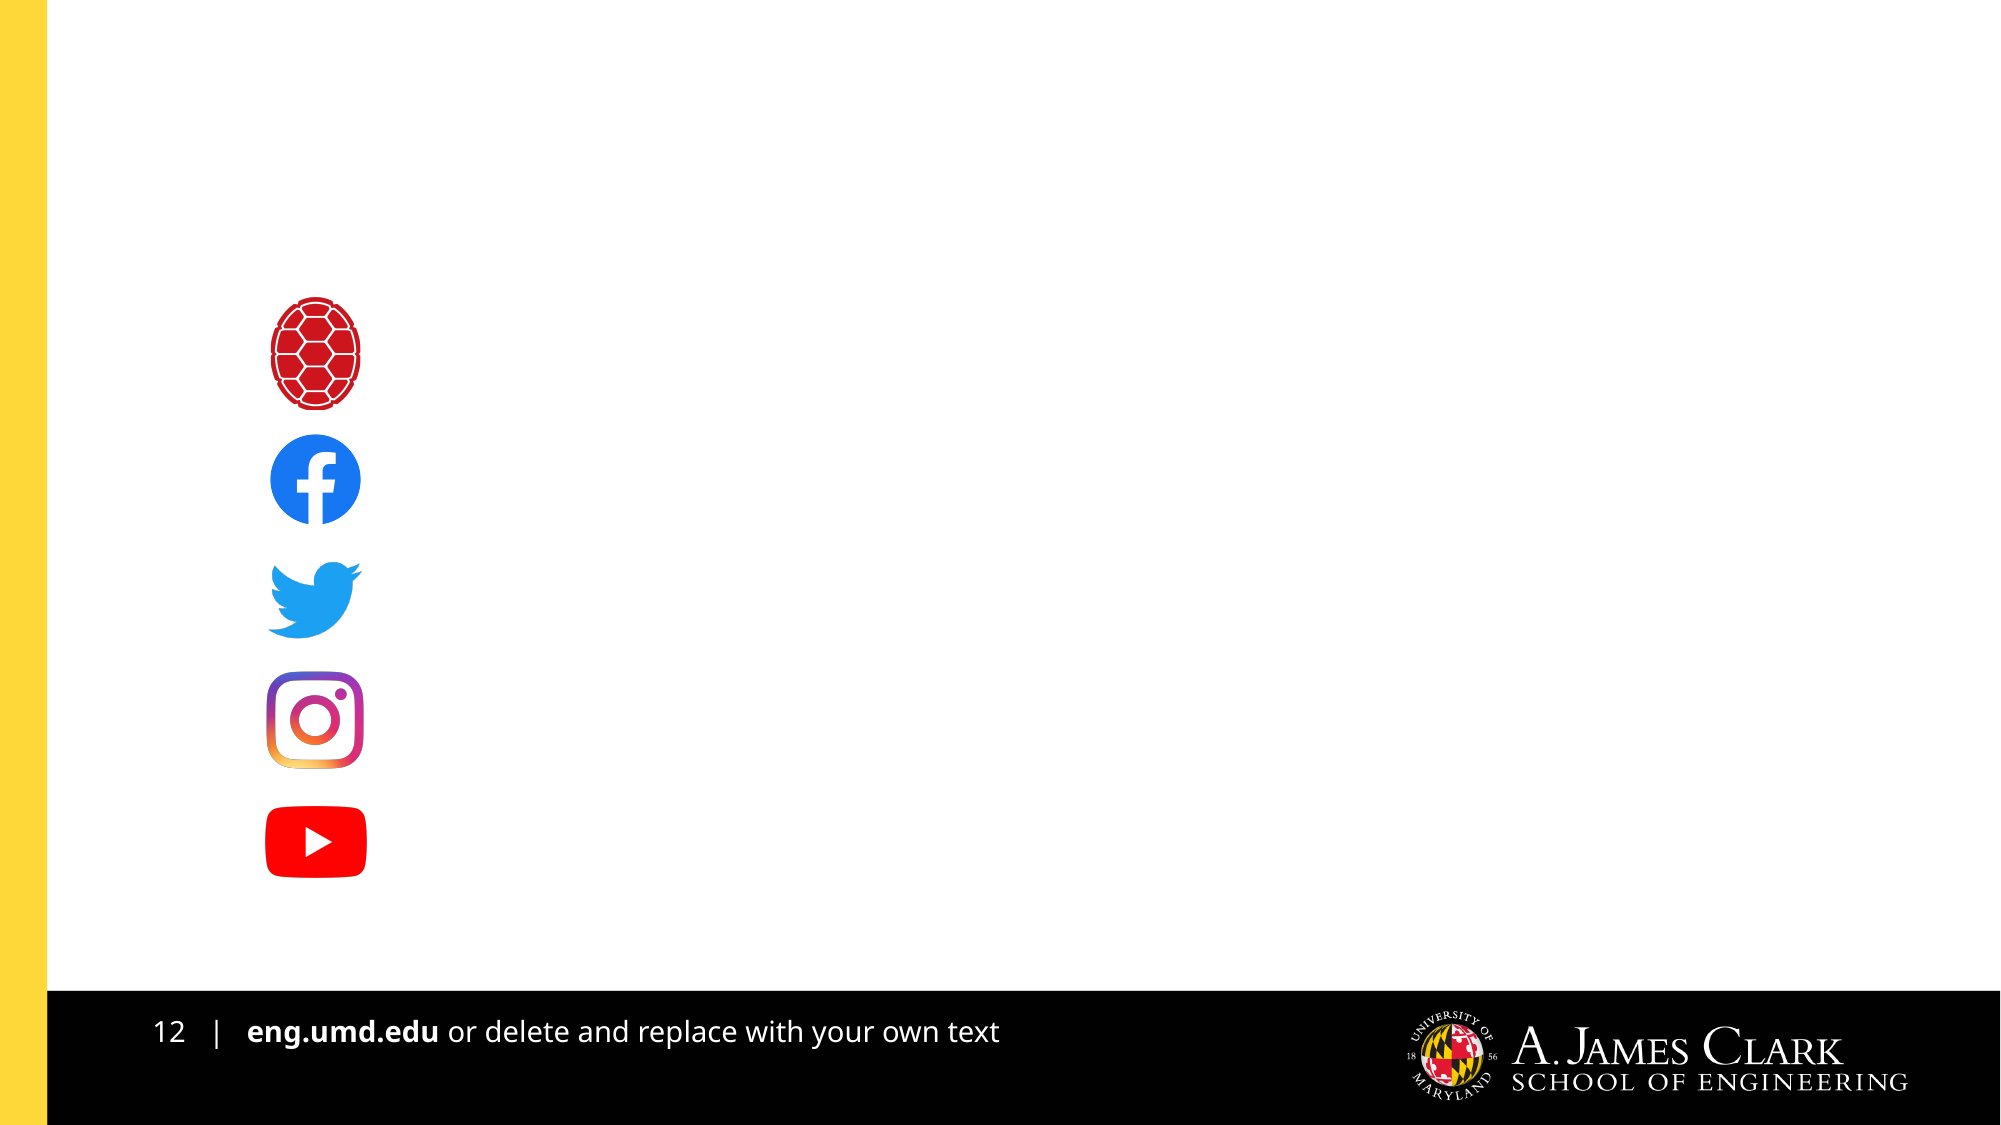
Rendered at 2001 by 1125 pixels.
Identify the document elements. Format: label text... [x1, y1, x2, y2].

picture [0, 0, 2001, 1125]
footer 12 | eng.umd.edu or delete and replace with your own text [137, 1002, 1338, 1063]
